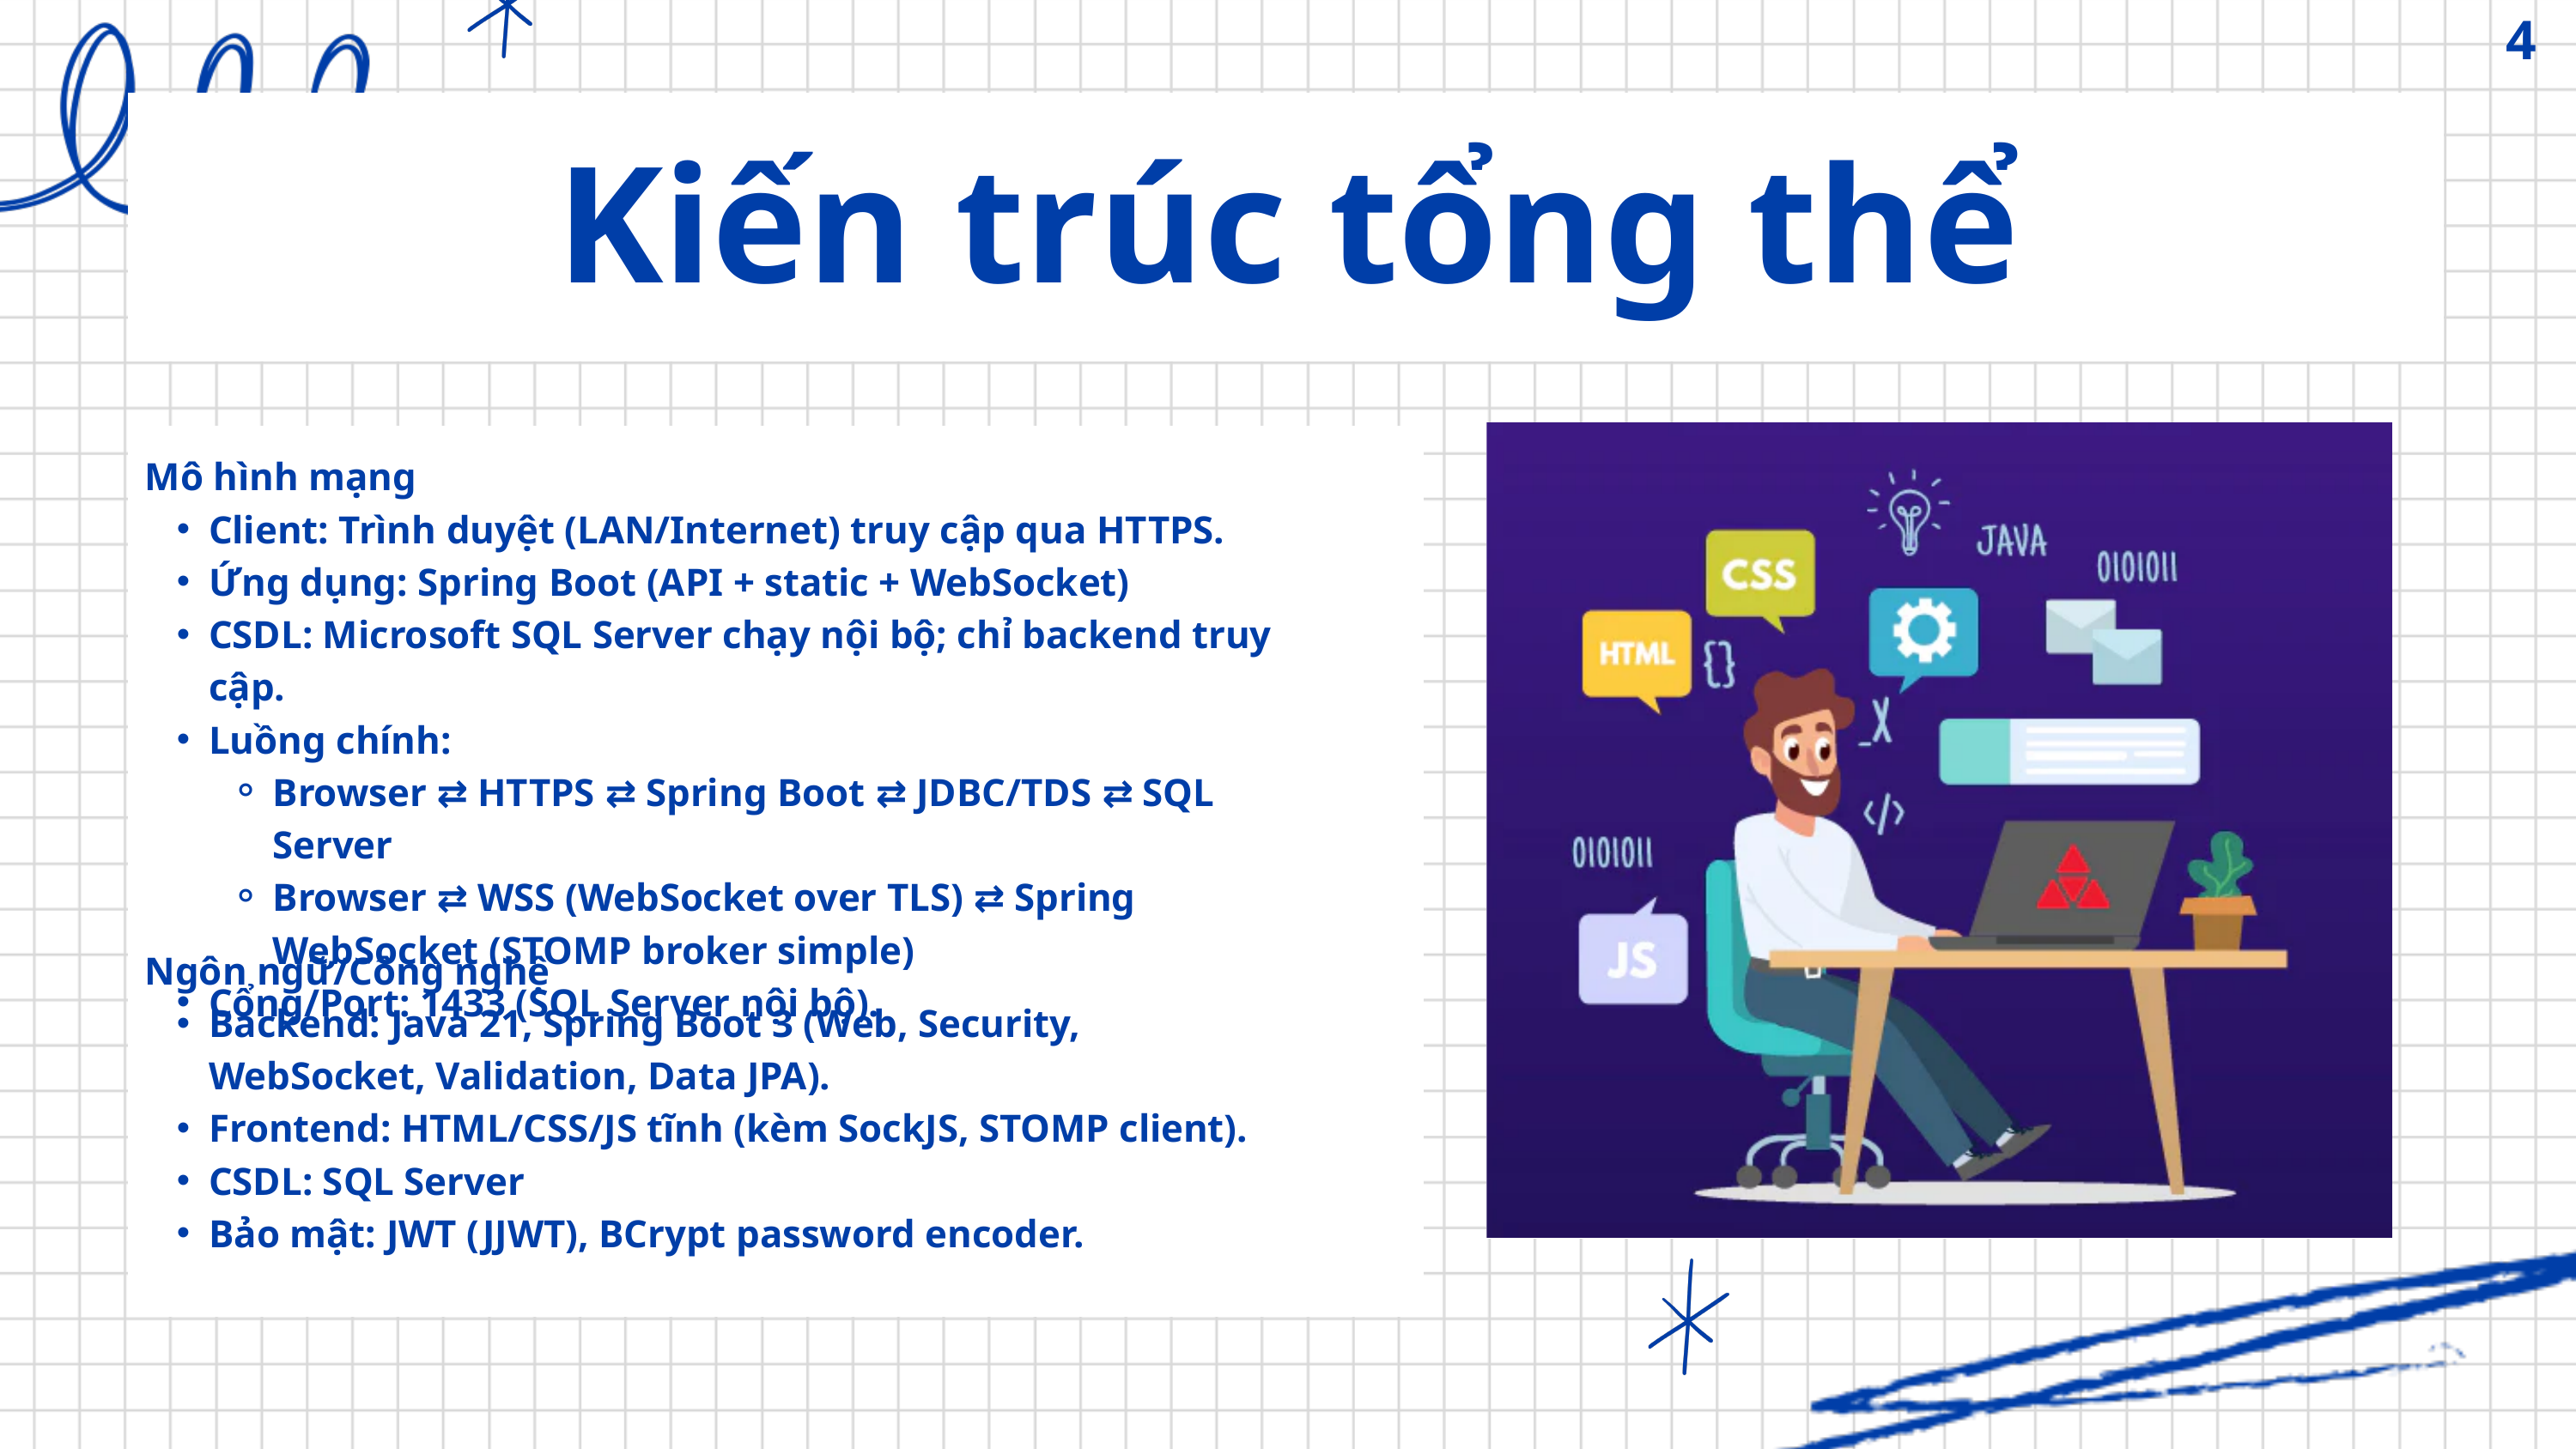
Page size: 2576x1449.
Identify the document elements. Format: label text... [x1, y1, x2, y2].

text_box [1486, 426, 2393, 1240]
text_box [127, 92, 2445, 361]
text_box [0, 0, 2576, 1449]
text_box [127, 425, 1425, 1318]
text_box 4 [2467, 5, 2575, 70]
text_box [1688, 1239, 2576, 1449]
text_box [467, 0, 549, 58]
text_box [1486, 422, 2392, 426]
text_box [1648, 1258, 1688, 1375]
text_box [0, 21, 468, 219]
